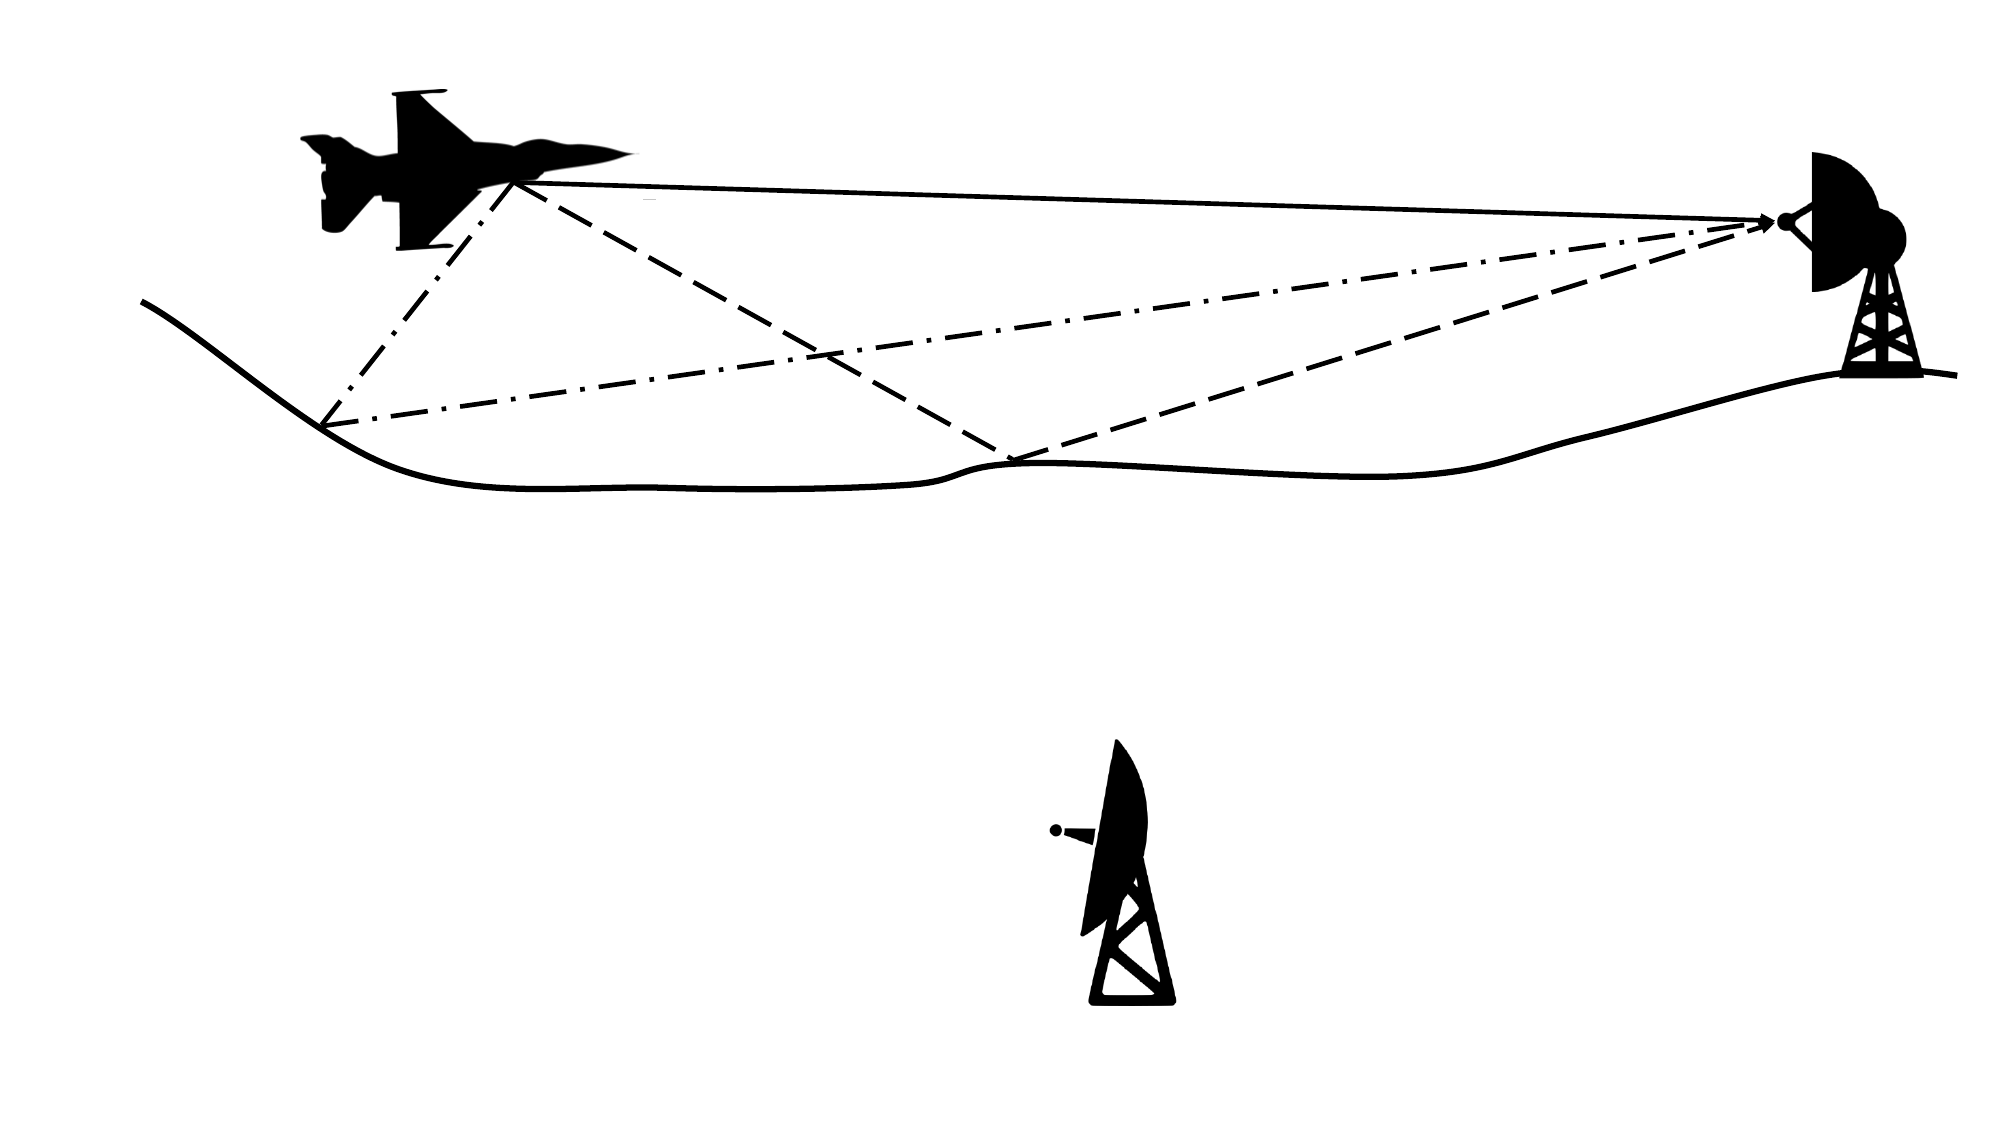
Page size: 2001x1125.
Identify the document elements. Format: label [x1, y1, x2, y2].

text_box [141, 89, 1958, 490]
picture [1048, 737, 1179, 1006]
